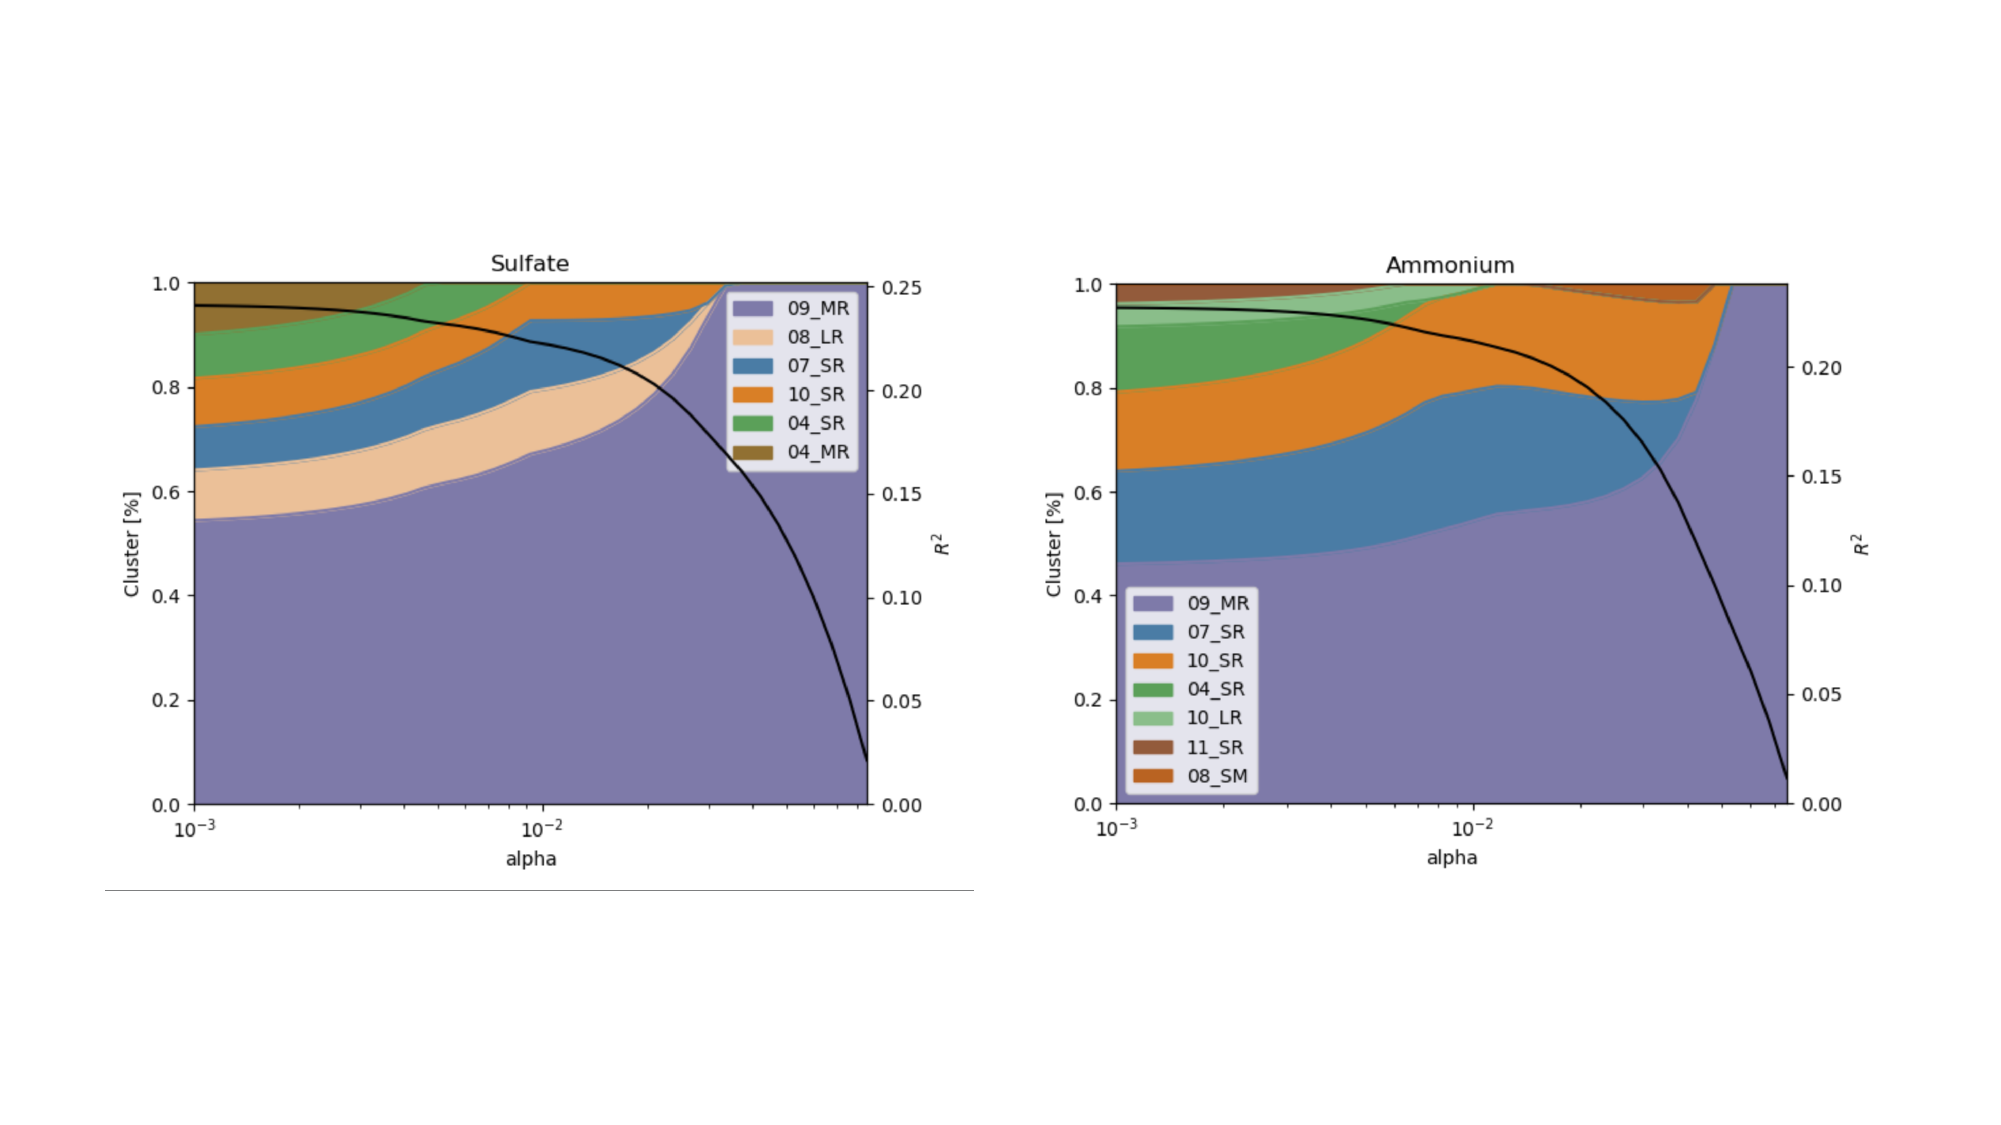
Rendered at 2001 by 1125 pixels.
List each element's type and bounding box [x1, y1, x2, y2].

picture [105, 234, 974, 891]
picture [1026, 237, 1895, 887]
